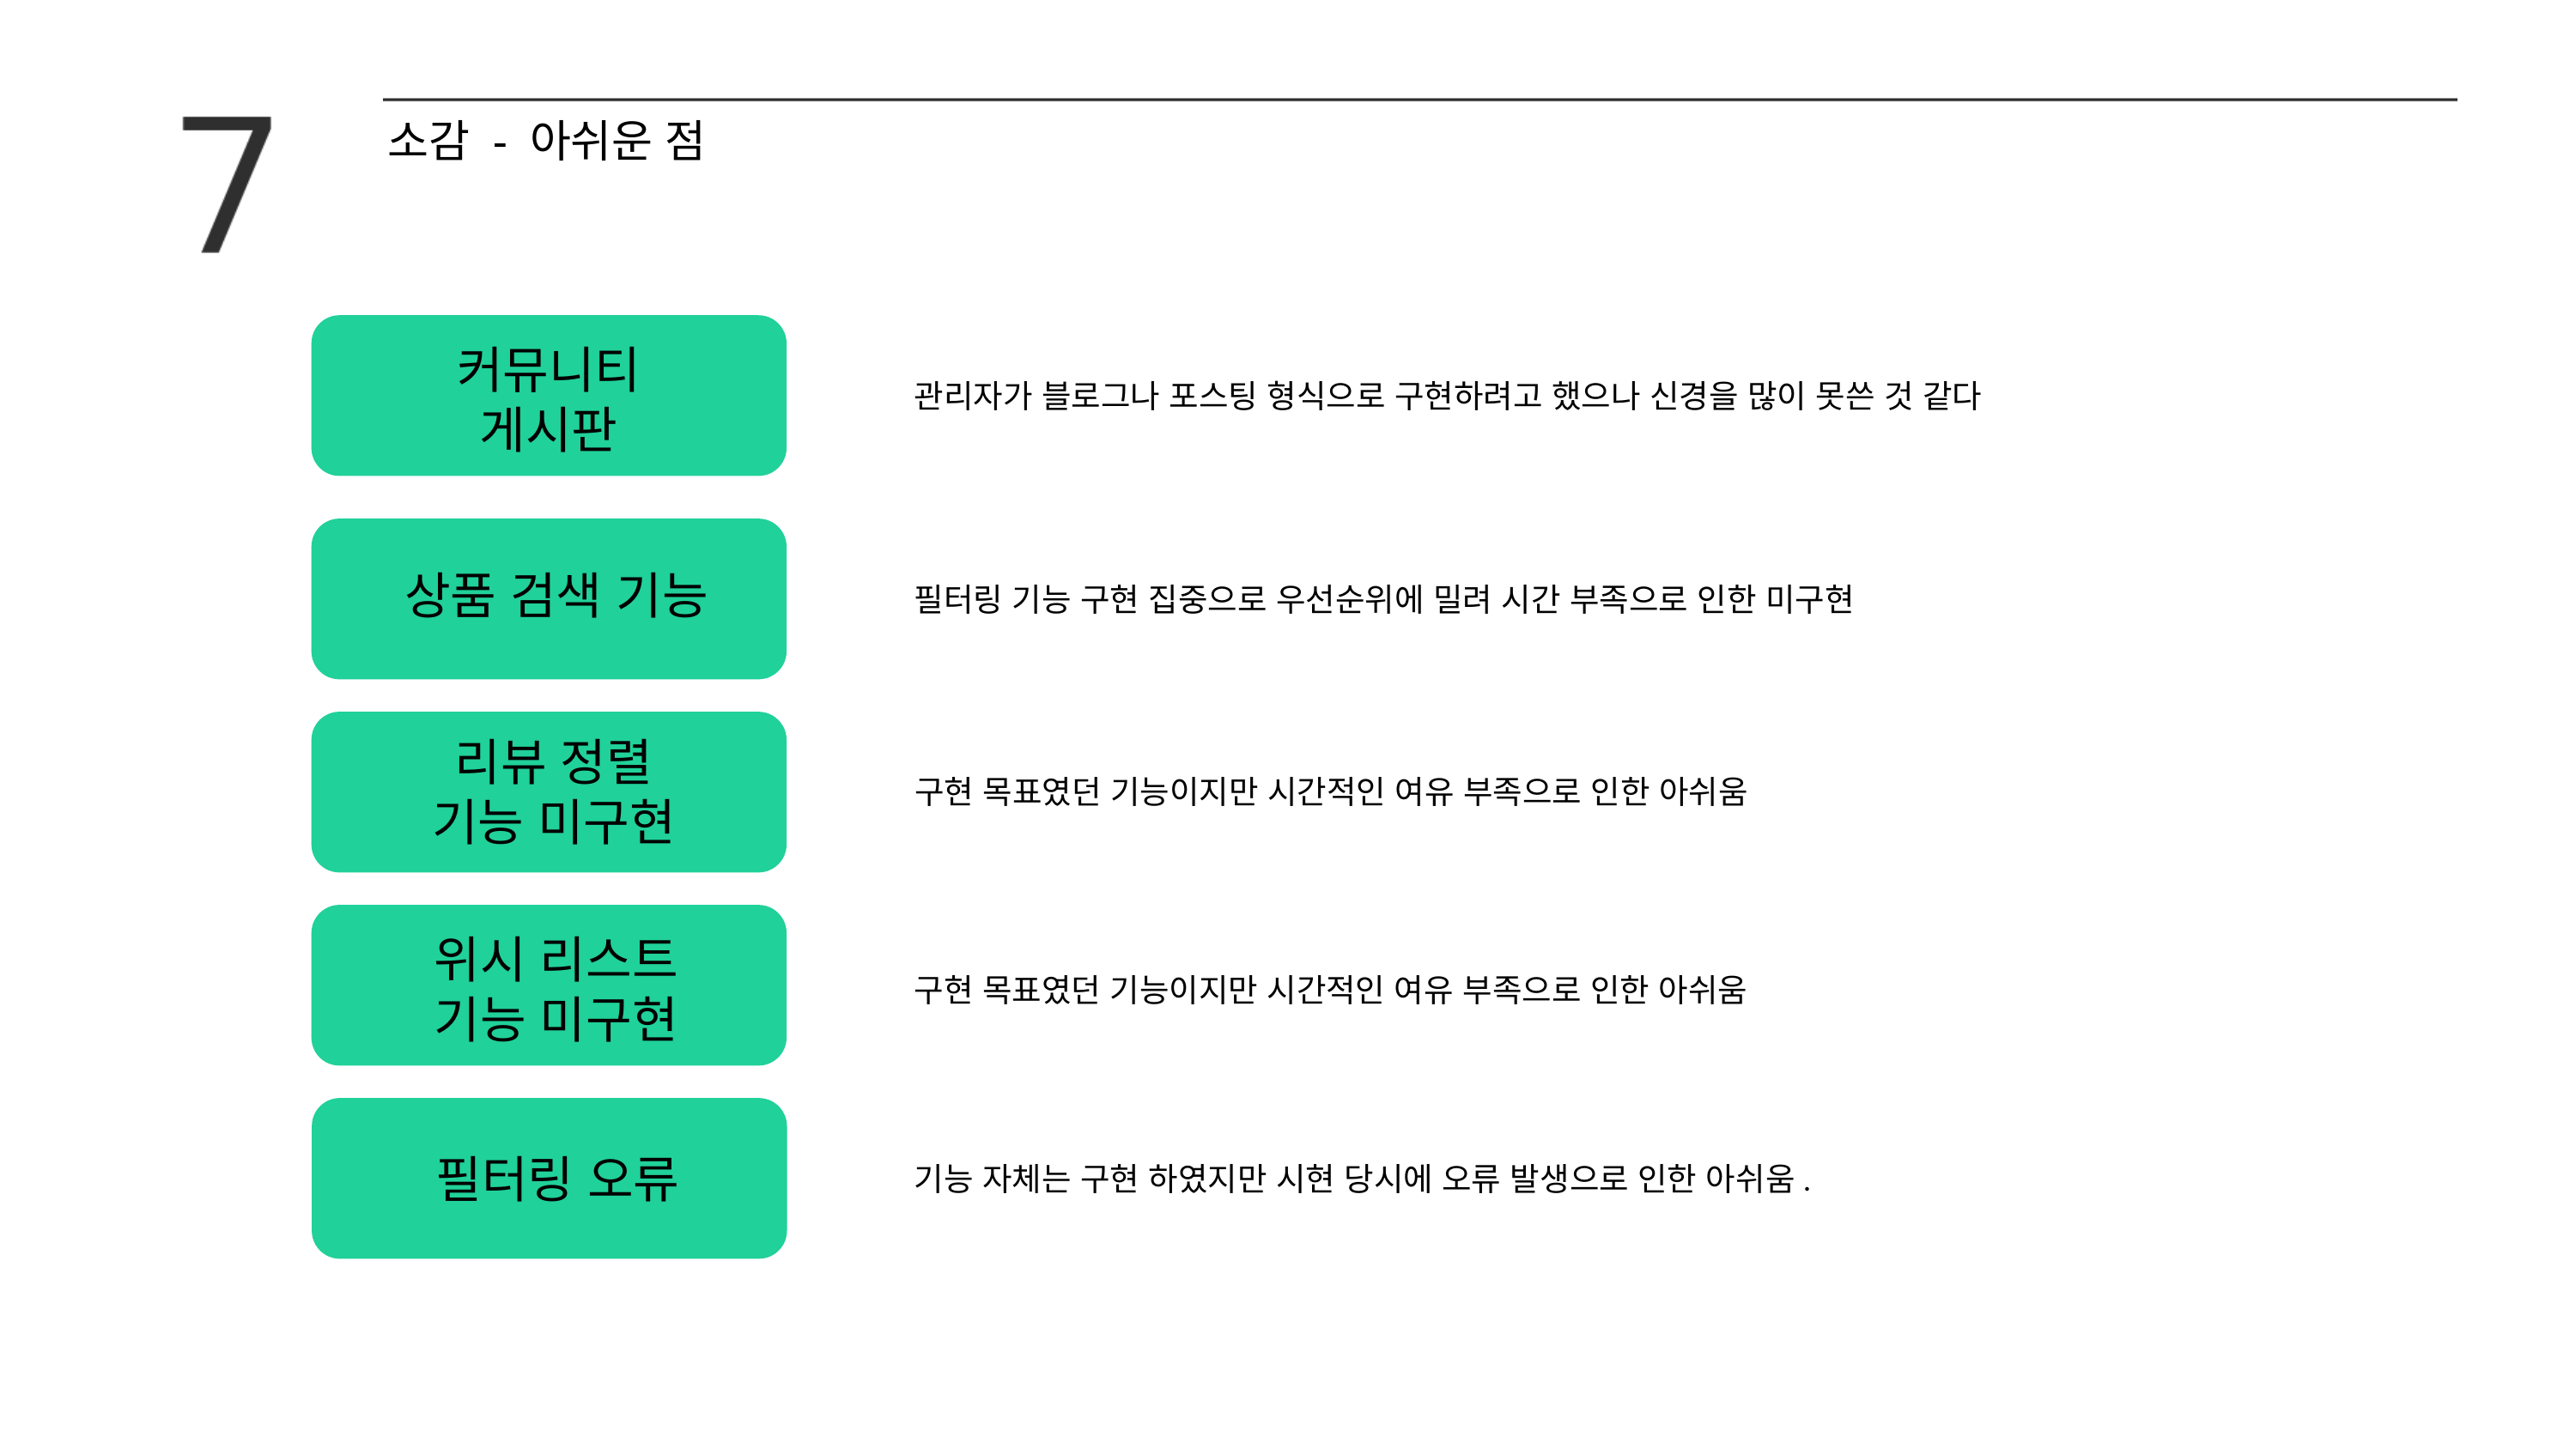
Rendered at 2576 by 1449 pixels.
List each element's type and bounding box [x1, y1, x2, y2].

text_box [385, 106, 963, 173]
text_box [901, 963, 2265, 1015]
picture [144, 0, 385, 349]
text_box [313, 1099, 786, 1258]
text_box [313, 519, 786, 678]
text_box [313, 317, 786, 475]
text_box [901, 1152, 2265, 1204]
text_box [313, 906, 786, 1064]
text_box [901, 369, 2265, 421]
text_box [385, 94, 2458, 106]
text_box [902, 765, 2266, 817]
text_box [901, 573, 2265, 625]
text_box [313, 712, 786, 871]
